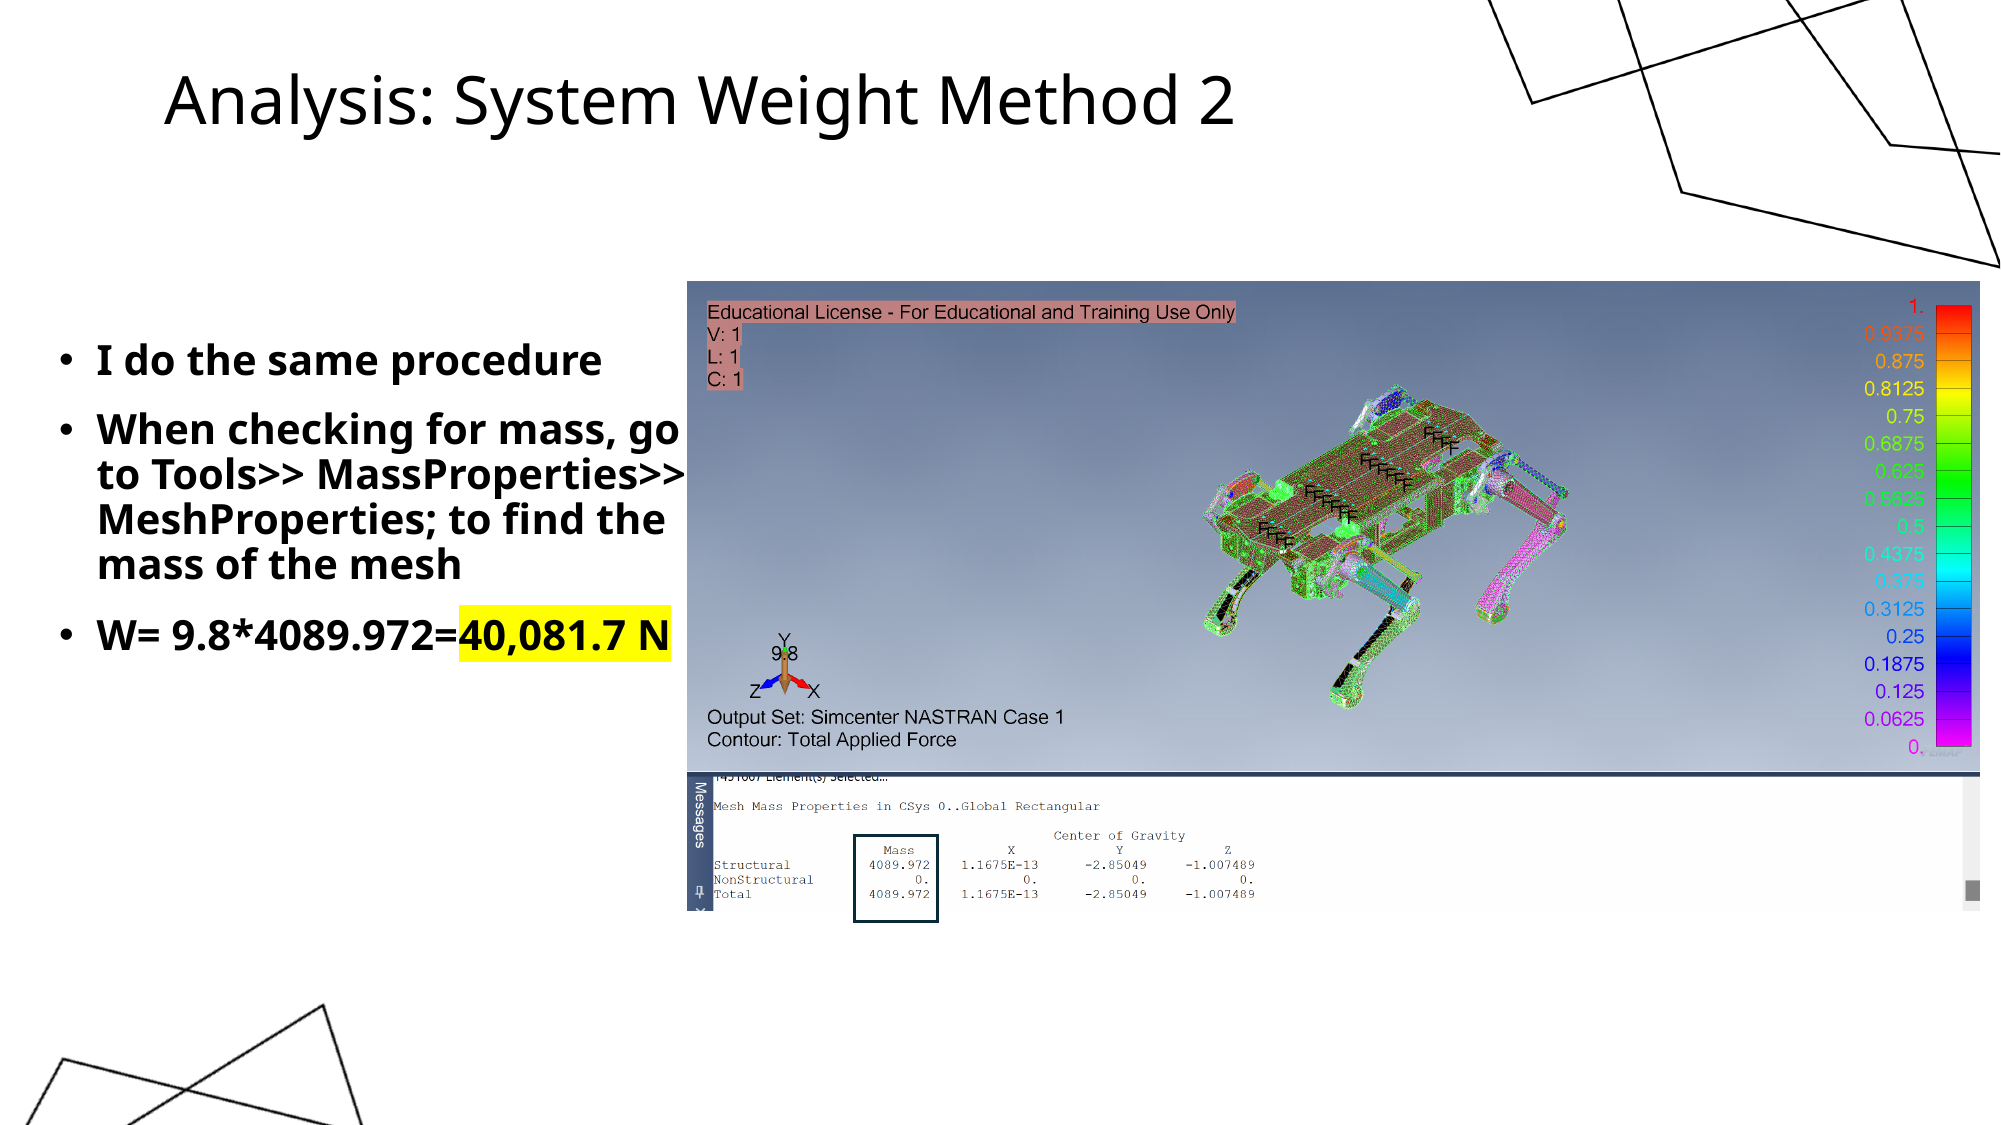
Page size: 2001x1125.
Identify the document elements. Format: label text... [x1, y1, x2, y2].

text_box [853, 911, 939, 923]
picture [1412, 0, 2001, 277]
picture [686, 281, 1980, 911]
picture [0, 976, 408, 1125]
title Analysis: System Weight Method 2 [150, 59, 1863, 326]
list I do the same procedure When checking for mass, go to Tools>> MassProperties>> MeshProperties; to find the mass of the mesh W= 9.8*4089.972=40,081.7 N [44, 331, 737, 947]
